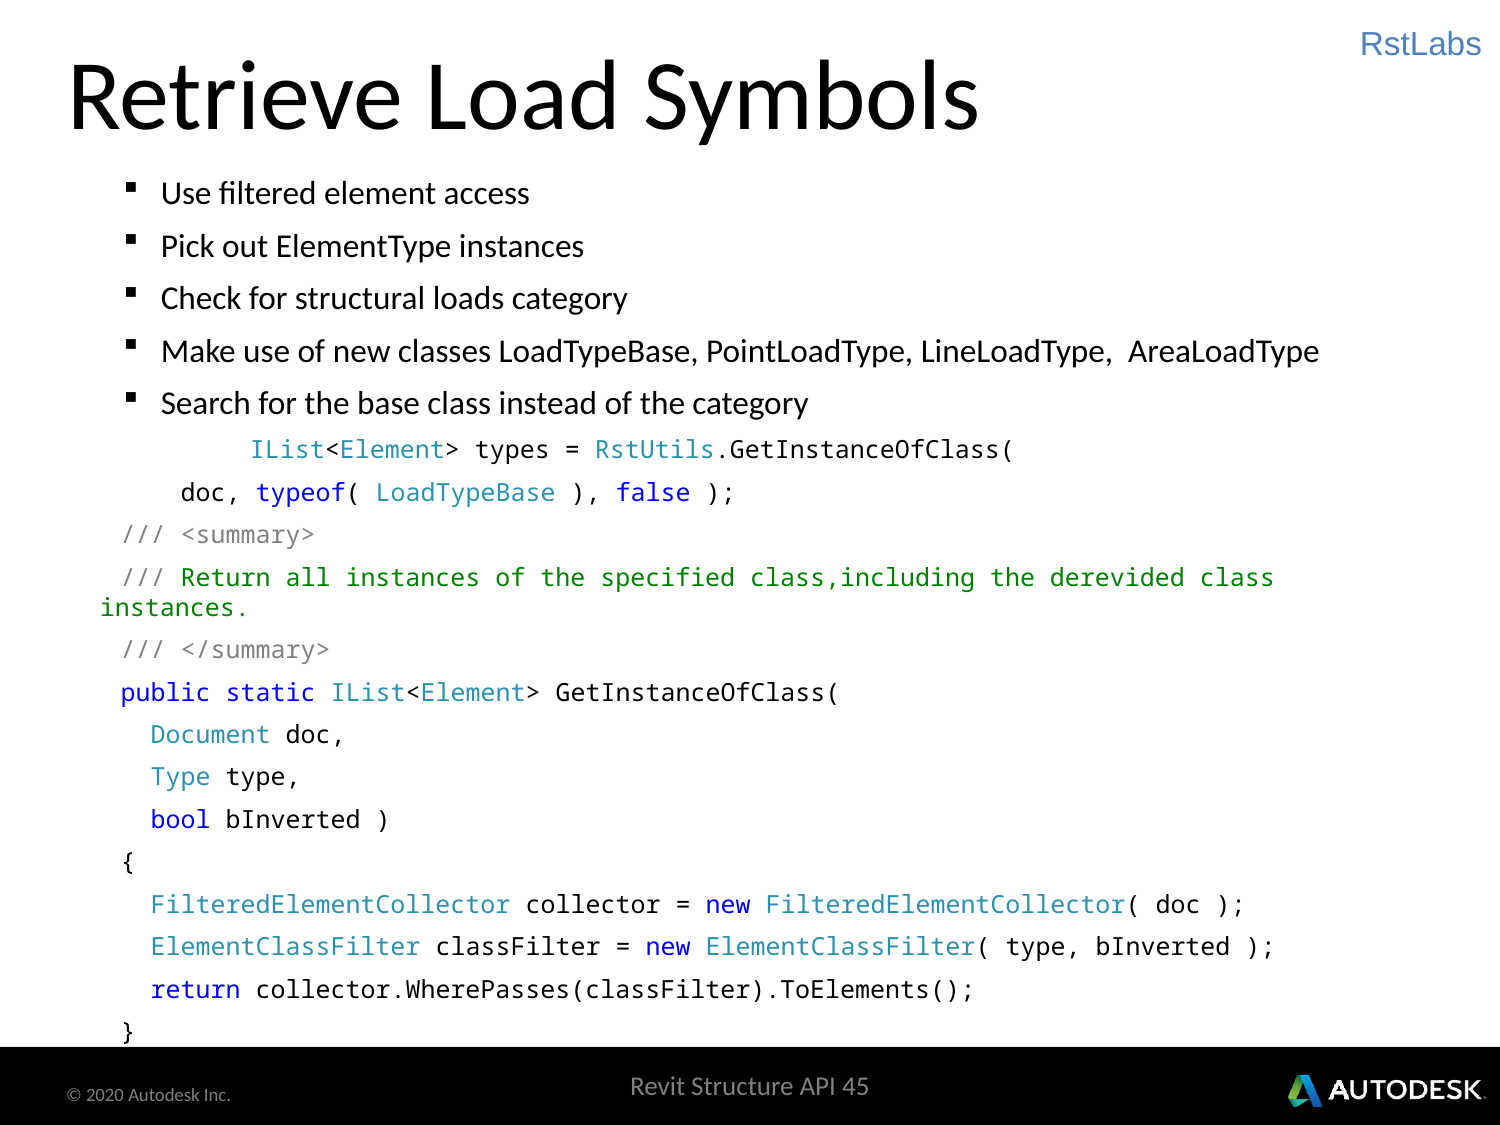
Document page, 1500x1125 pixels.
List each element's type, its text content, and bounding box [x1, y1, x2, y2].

text_box RstLabs [1151, 22, 1483, 63]
list Use filtered element access Pick out ElementType instances Check for structural loads category Make use of new classes LoadTypeBase, PointLoadType, LineLoadType, AreaLoadType Search for the base class instead of the category IList<Element> types = RstUtils.GetInstanceOfClass( doc, typeof( LoadTypeBase ), false ); /// <summary> /// Return all instances of the specified class,including the derevided class instances. /// </summary> public static IList<Element> GetInstanceOfClass( Document doc, Type type, bool bInverted ) { FilteredElementCollector collector = new FilteredElementCollector( doc ); ElementClassFilter classFilter = new ElementClassFilter( type, bInverted ); return collector.WherePasses(classFilter).ToElements(); } [45, 164, 1383, 868]
title Retrieve Load Symbols [52, 22, 1353, 164]
picture [0, 1046, 1500, 1125]
